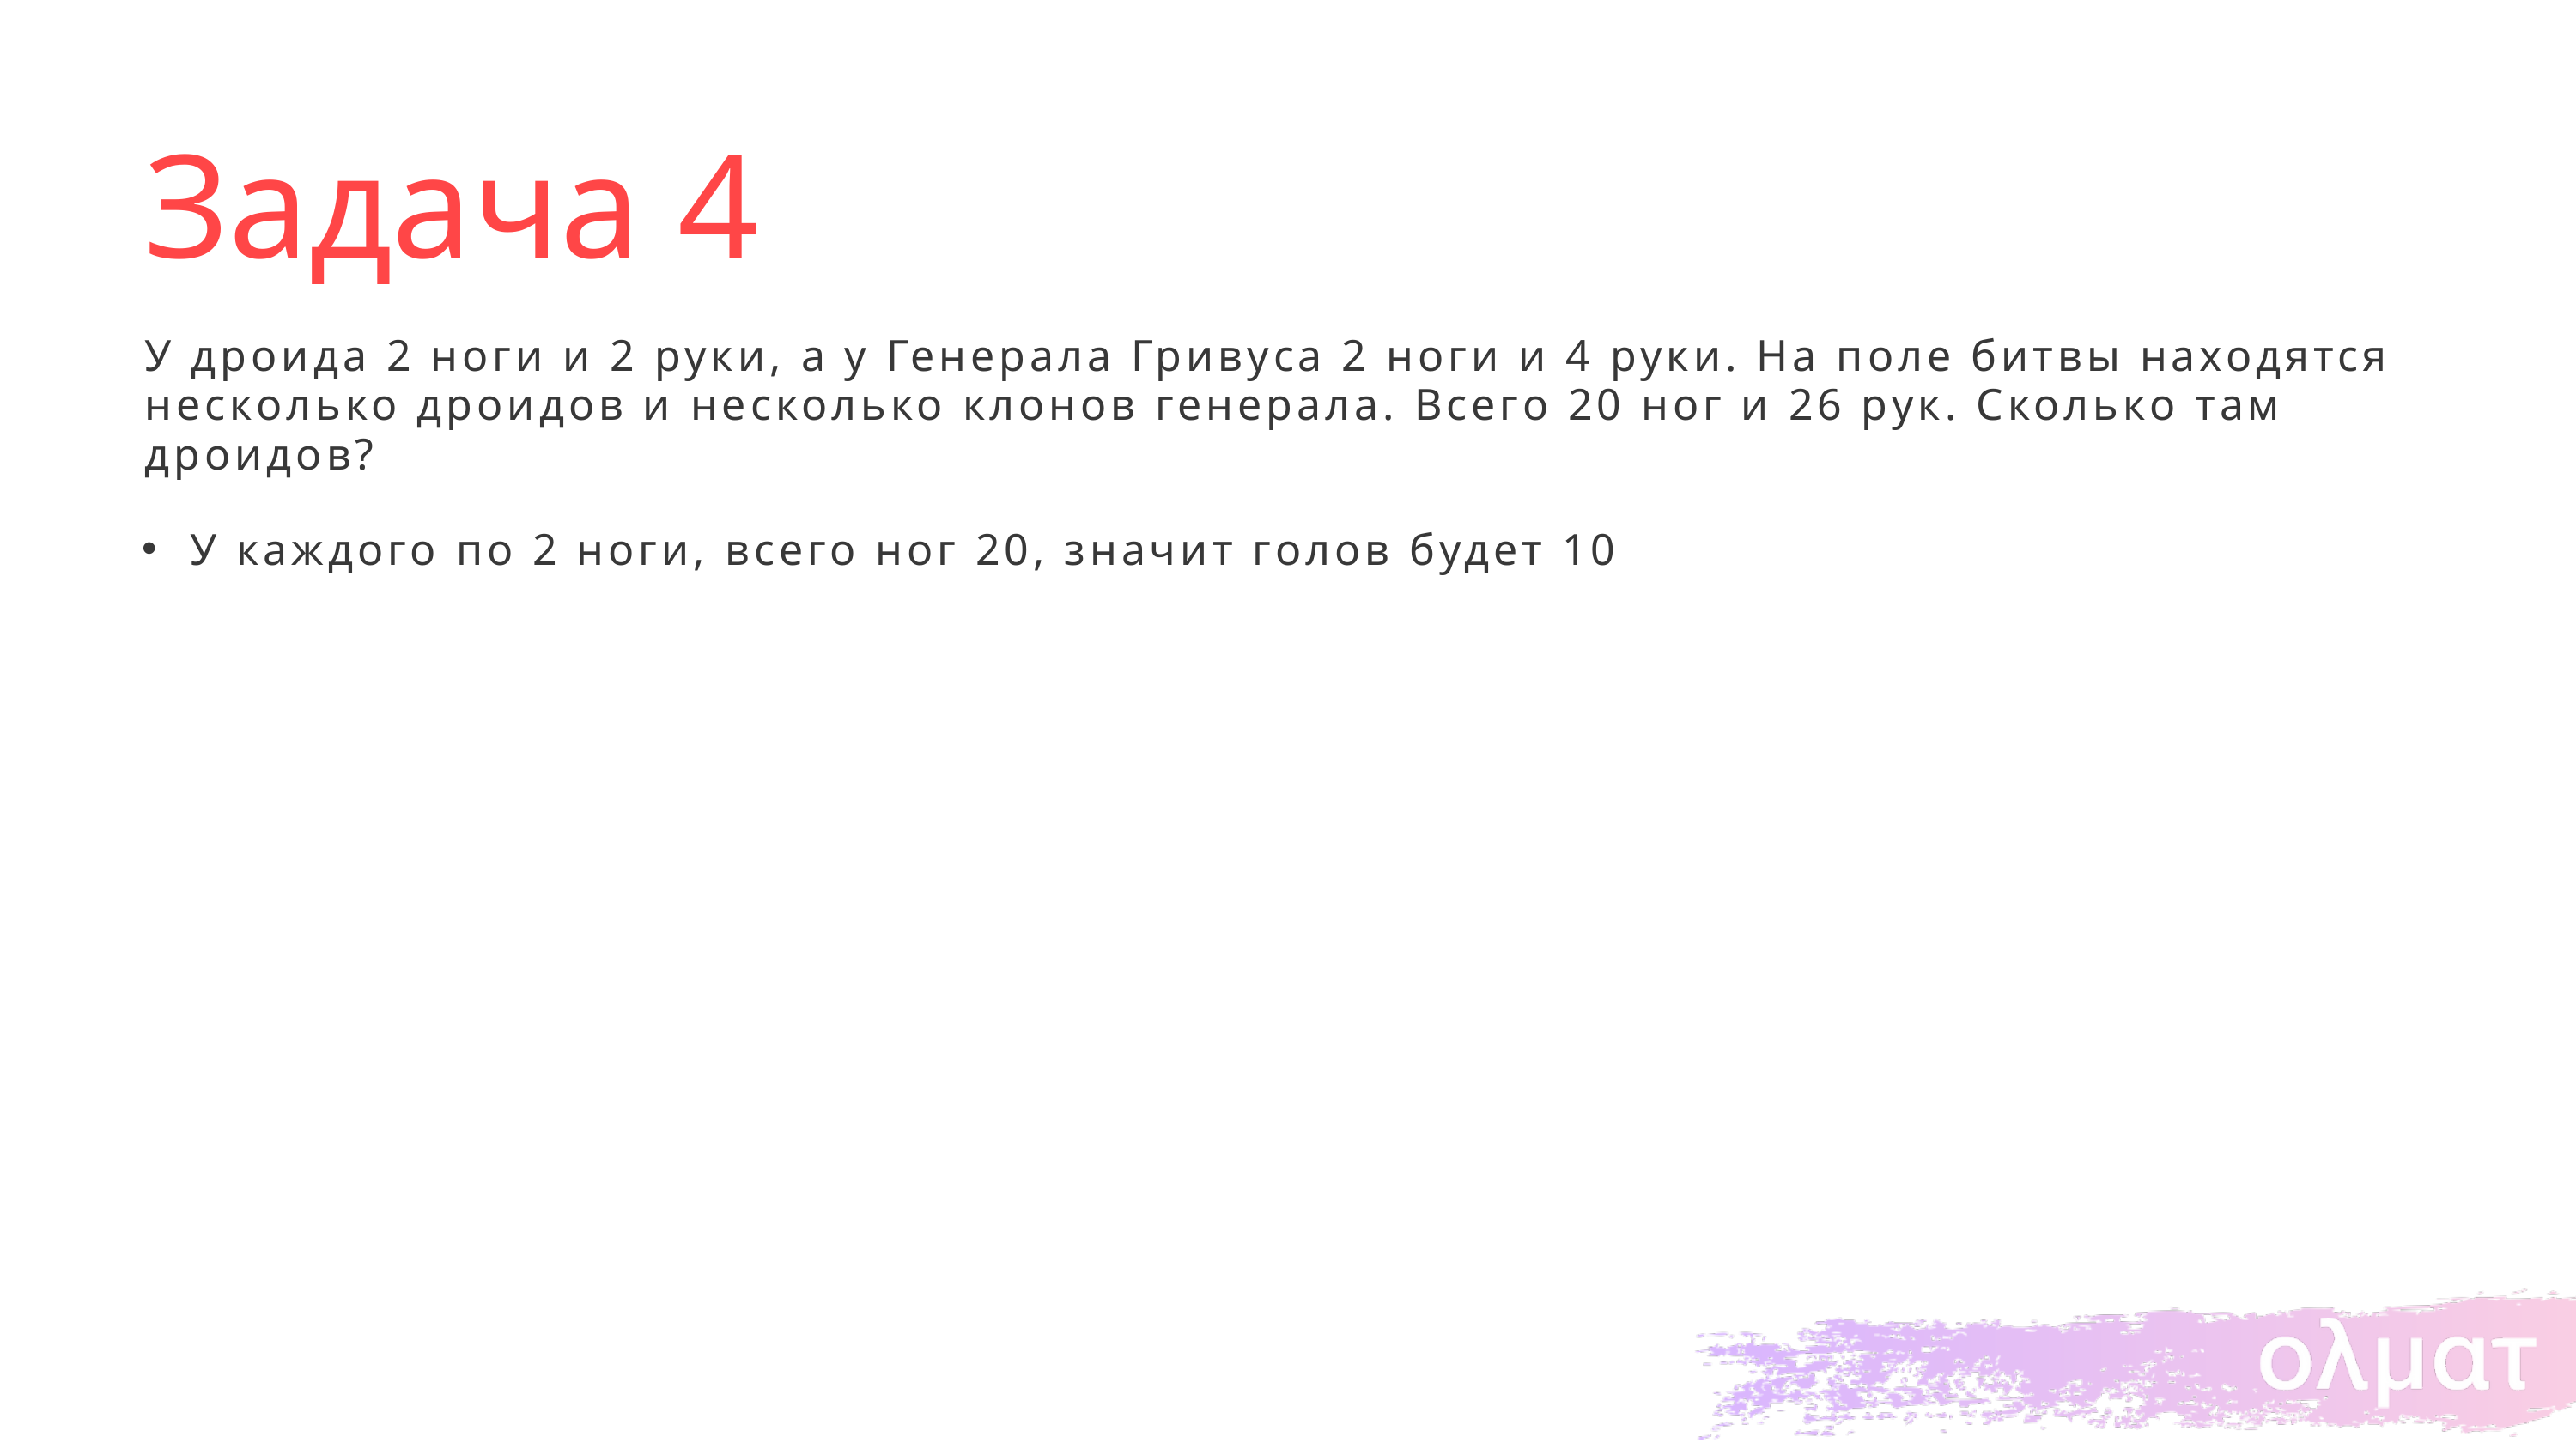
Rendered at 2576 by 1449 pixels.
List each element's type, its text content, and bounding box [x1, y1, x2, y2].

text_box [1690, 1287, 2576, 1440]
text_box Задача 4 [144, 201, 784, 287]
text_box У каждого по 2 ноги, всего ног 20, значит голов будет 10 [142, 518, 1691, 574]
text_box У дроида 2 ноги и 2 руки, а у Генерала Гривуса 2 ноги и 4 руки. На поле битвы находятся несколько дроидов и несколько клонов генерала. Всего 20 ног и 26 рук. Сколько там дроидов? [144, 330, 2432, 479]
